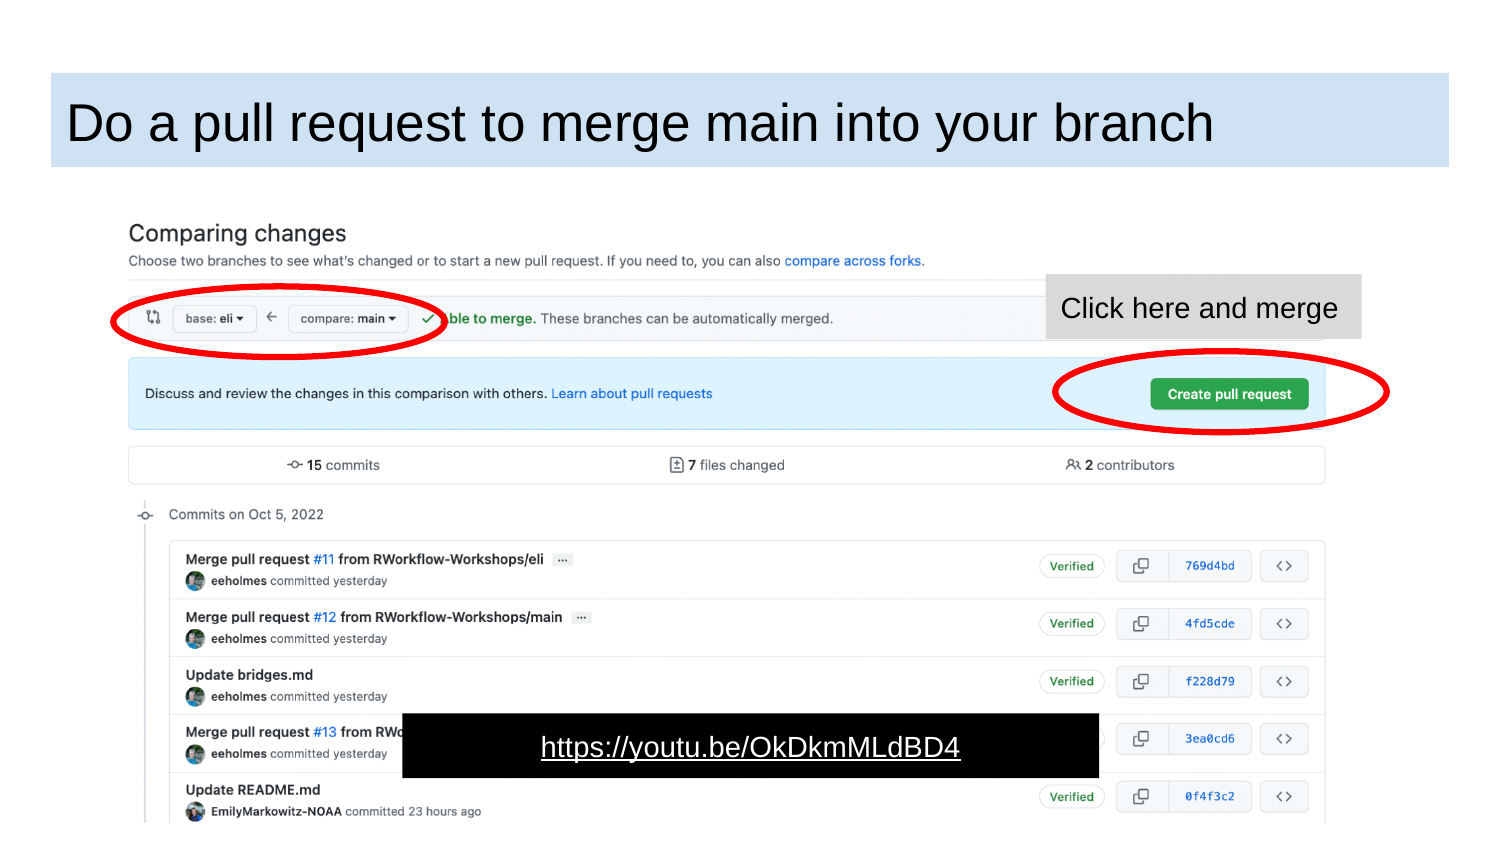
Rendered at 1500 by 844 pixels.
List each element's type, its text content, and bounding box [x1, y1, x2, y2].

title Do a pull request to merge main into your branch [51, 72, 1449, 167]
picture [86, 195, 1434, 823]
